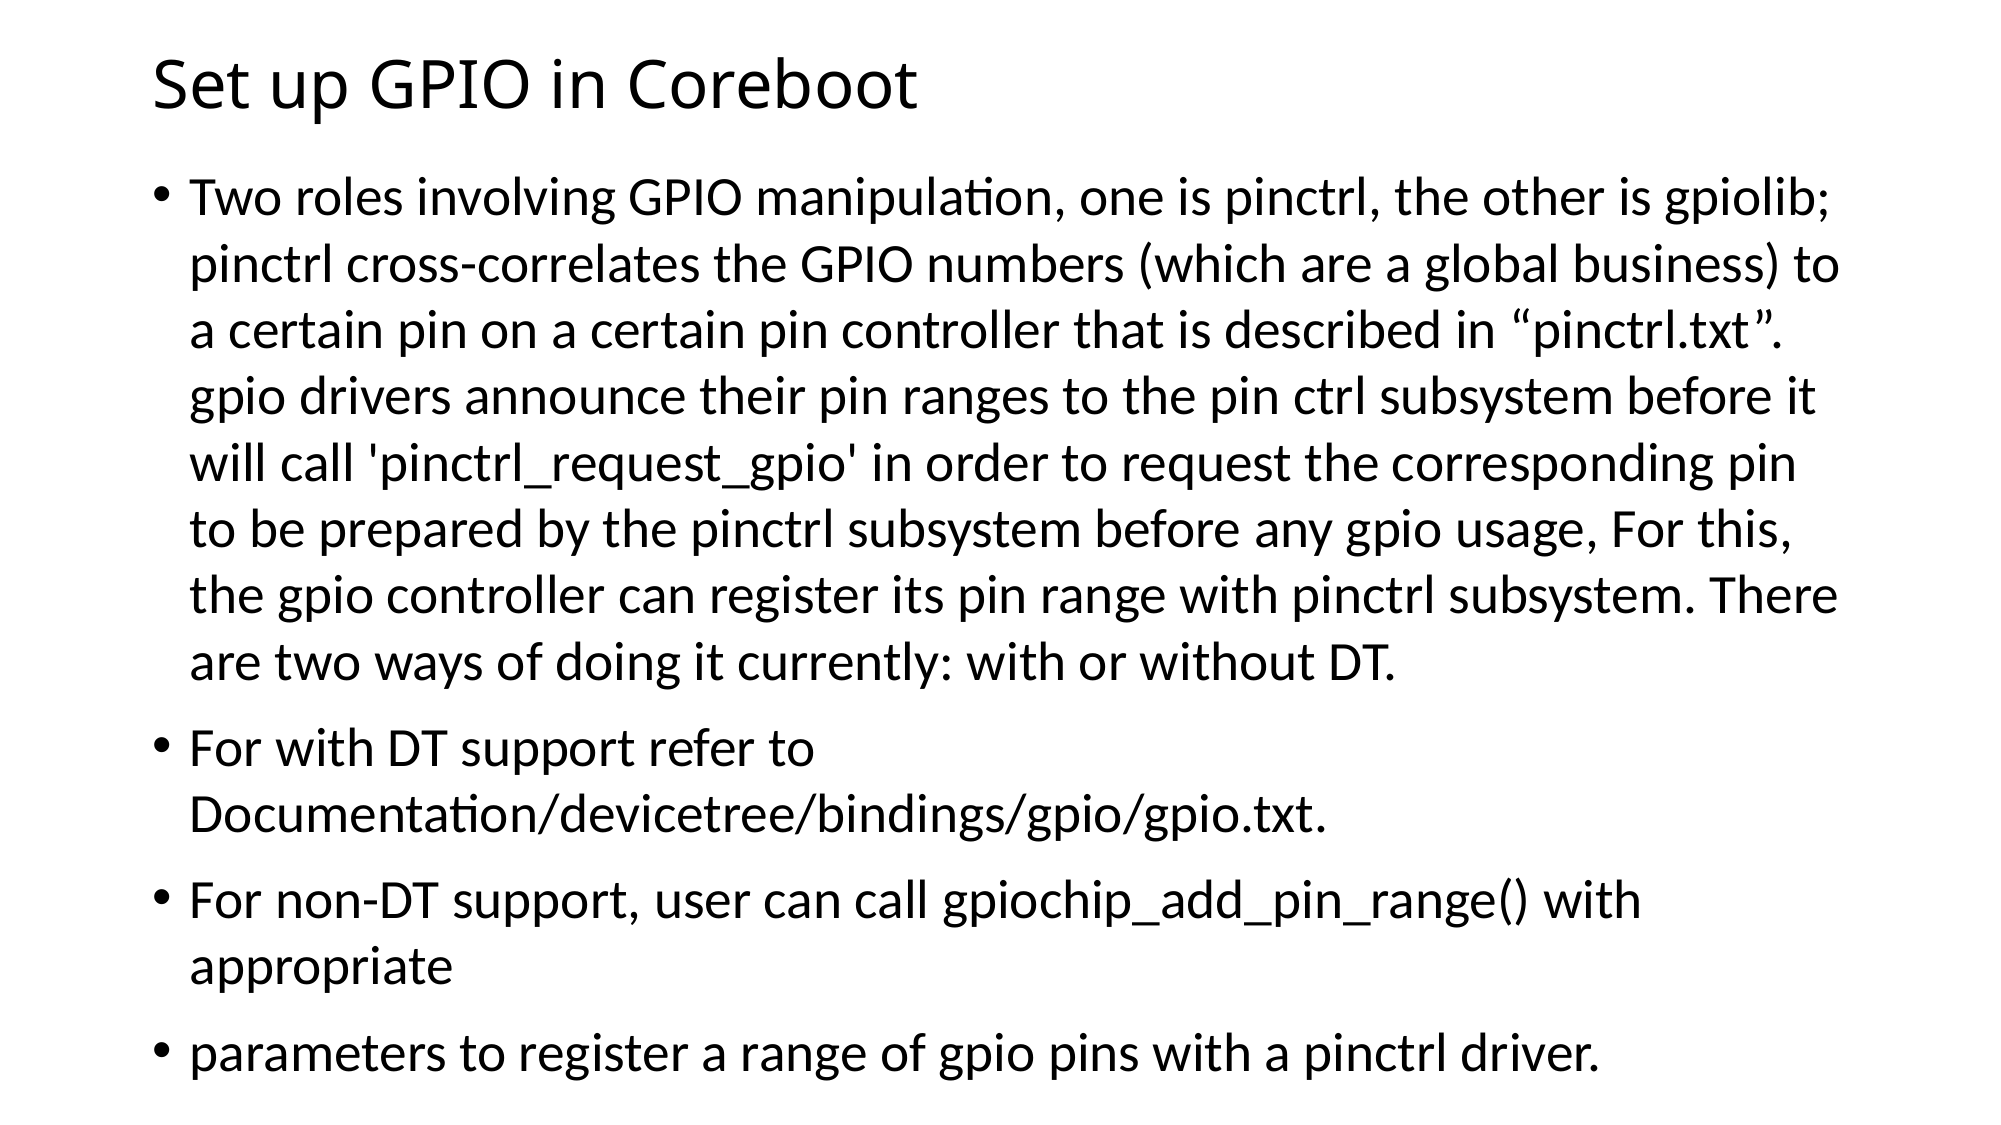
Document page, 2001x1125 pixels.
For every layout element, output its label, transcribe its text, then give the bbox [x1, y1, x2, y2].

list Two roles involving GPIO manipulation, one is pinctrl, the other is gpiolib; pinctrl cross-correlates the GPIO numbers (which are a global business) to a certain pin on a certain pin controller that is described in “pinctrl.txt”. gpio drivers announce their pin ranges to the pin ctrl subsystem before it will call 'pinctrl_request_gpio' in order to request the corresponding pin to be prepared by the pinctrl subsystem before any gpio usage, For this, the gpio controller can register its pin range with pinctrl subsystem. There are two ways of doing it currently: with or without DT. For with DT support refer to Documentation/devicetree/bindings/gpio/gpio.txt. For non-DT support, user can call gpiochip_add_pin_range() with appropriate parameters to register a range of gpio pins with a pinctrl driver. [137, 153, 1863, 1110]
title Set up GPIO in Coreboot [137, 43, 1863, 131]
